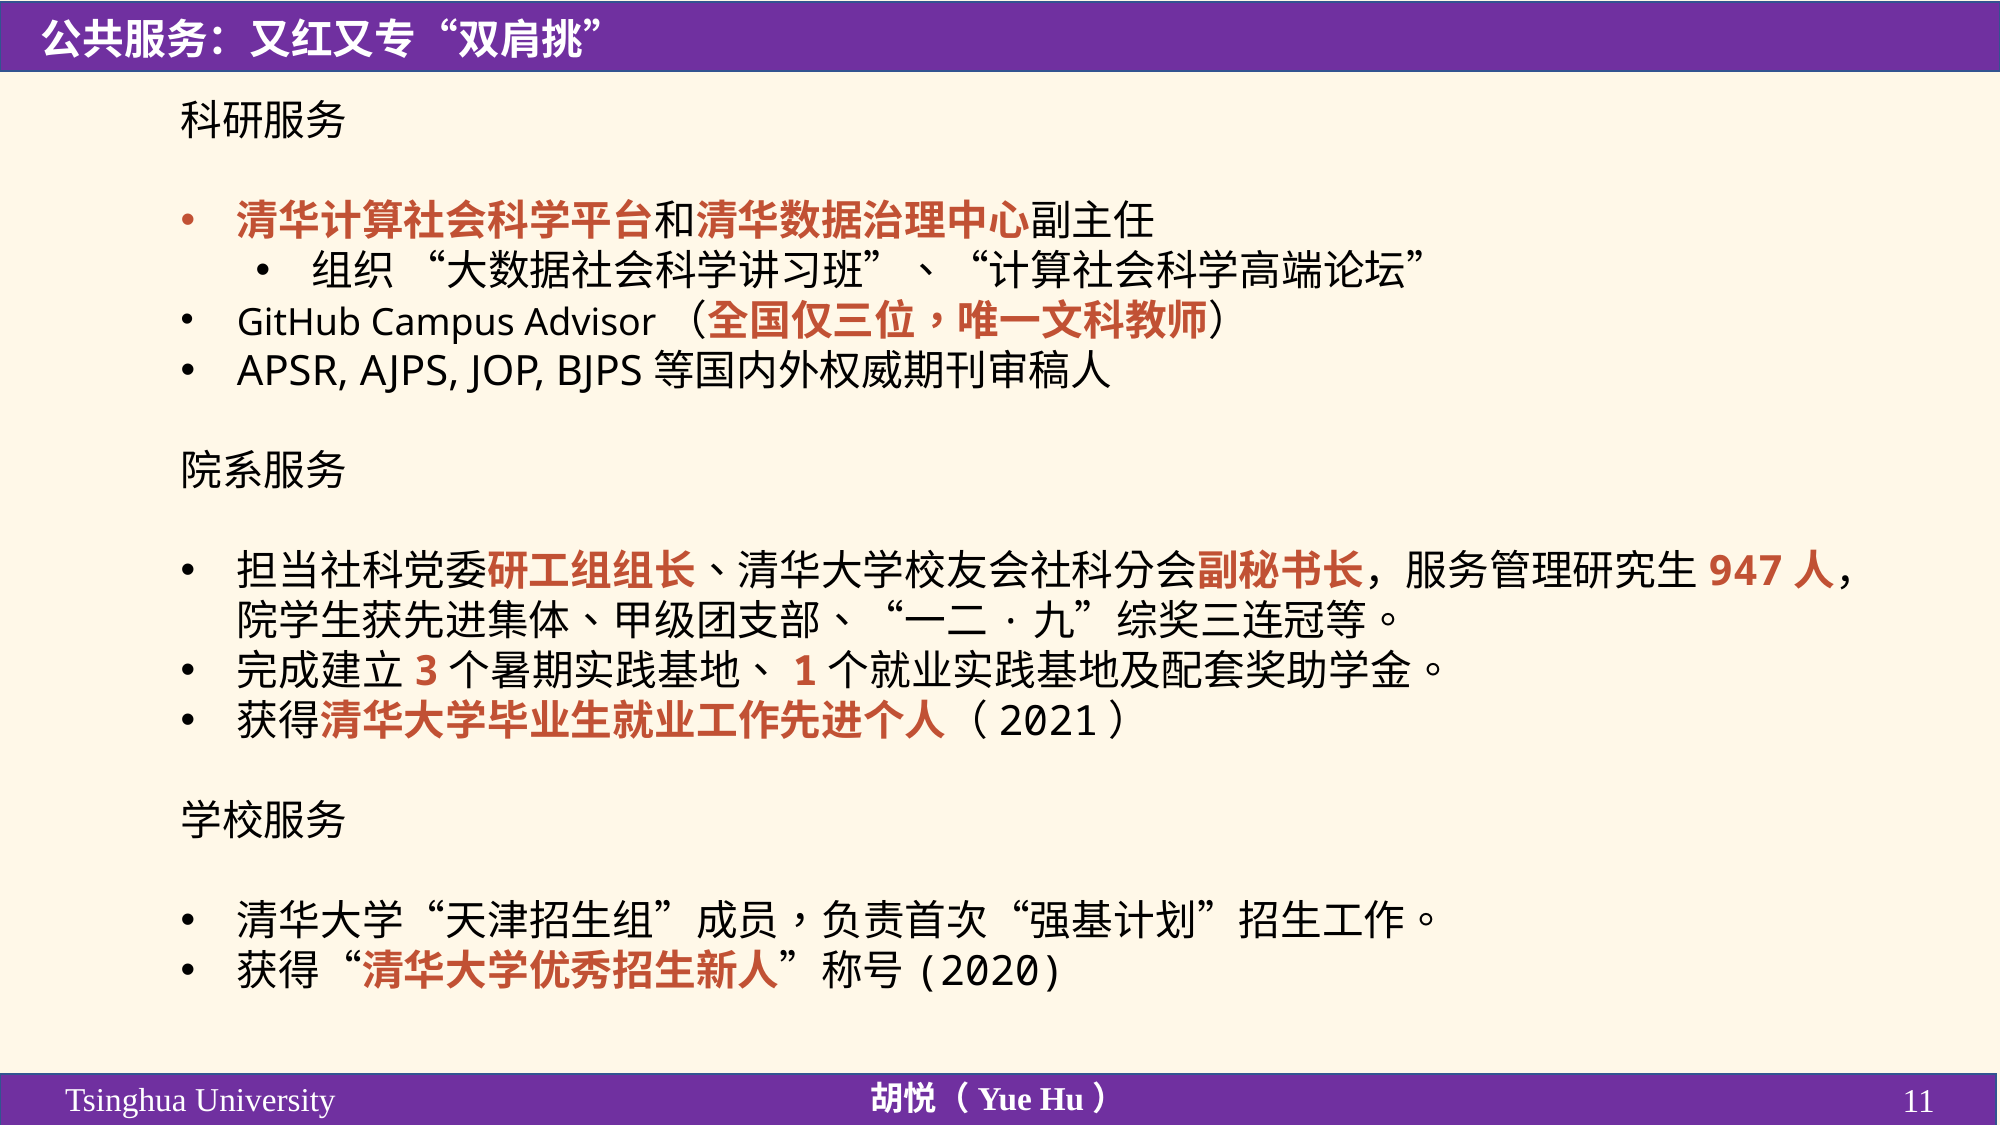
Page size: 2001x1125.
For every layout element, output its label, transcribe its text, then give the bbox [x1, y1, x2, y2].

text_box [0, 1070, 1996, 1125]
text_box 科研服务 清华计算社会科学平台和清华数据治理中心副主任 组织 “大数据社会科学讲习班”、“计算社会科学高端论坛” GitHub Campus Advisor（全国仅三位，唯一文科教师） APSR, AJPS, JOP, BJPS等国内外权威期刊审稿人 院系服务 担当社科党委研工组组长、清华大学校友会社科分会副秘书长，服务管理研究生947人，院学生获先进集体、甲级团支部、“一二·九”综奖三连冠等。 完成建立3个暑期实践基地、1个就业实践基地及配套奖助学金。 获得清华大学毕业生就业工作先进个人（2021） 学校服务 清华大学“天津招生组”成员，负责首次“强基计划”招生工作。 获得“清华大学优秀招生新人”称号(2020) [165, 86, 1902, 1002]
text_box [0, 1, 2000, 72]
